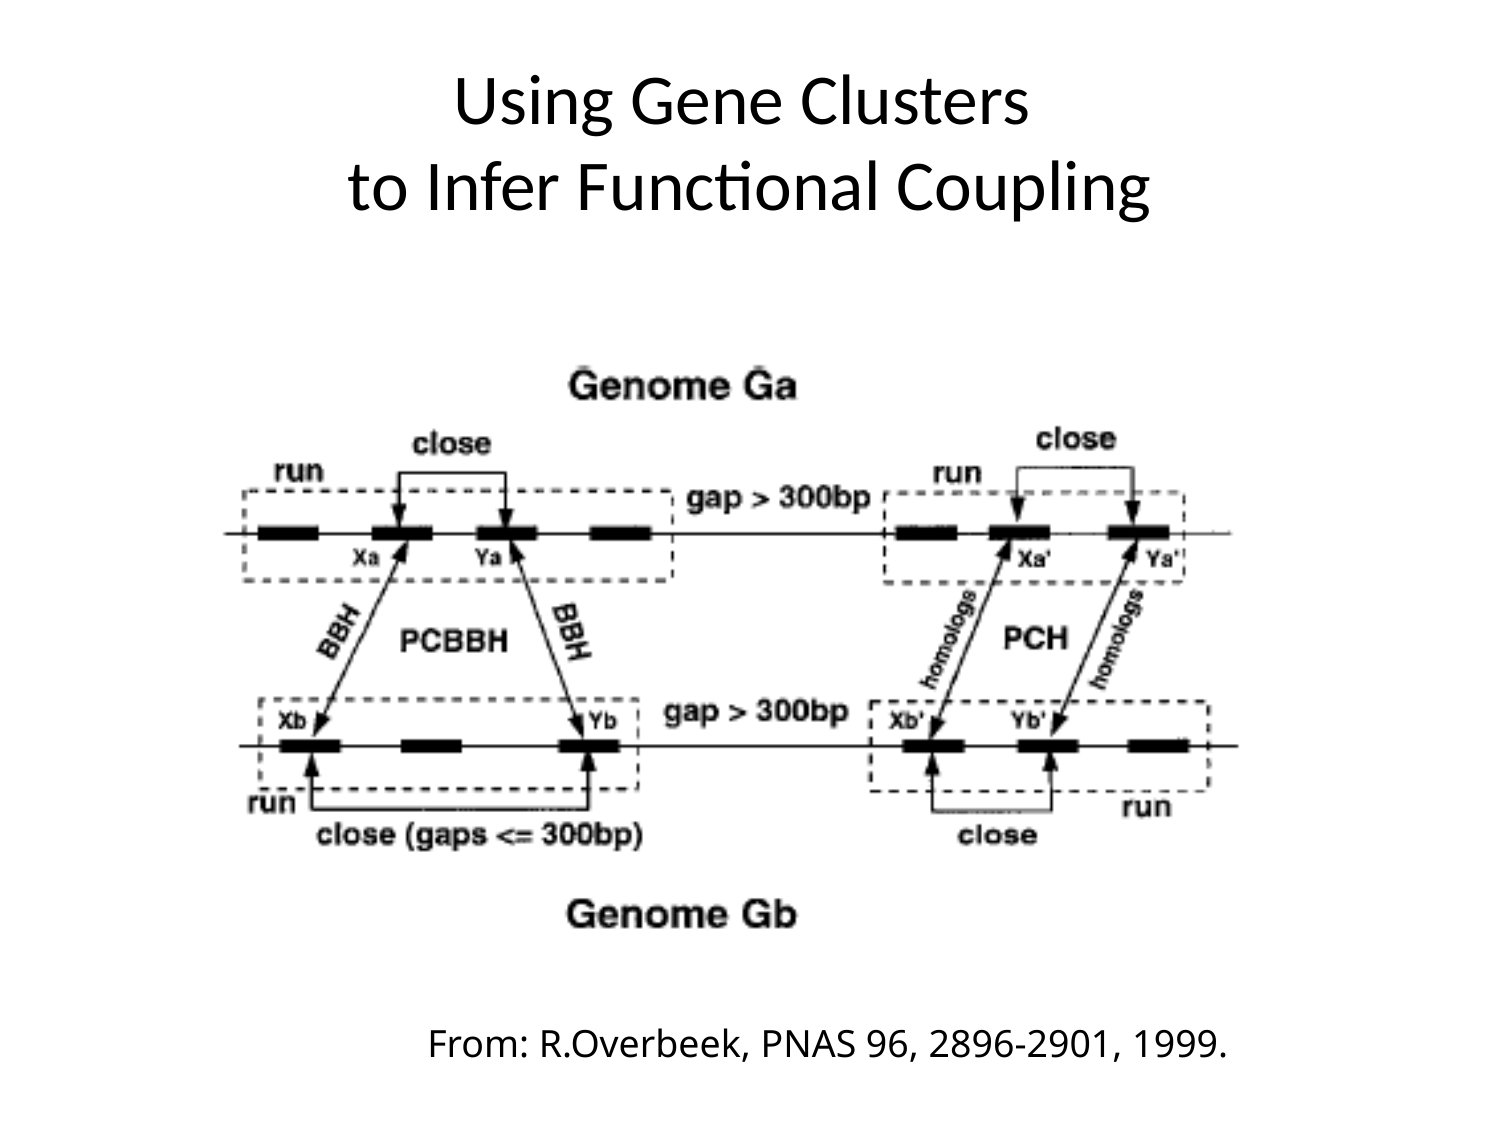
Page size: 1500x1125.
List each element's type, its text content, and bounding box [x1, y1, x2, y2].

picture [187, 337, 1263, 950]
text_box From: R.Overbeek, PNAS 96, 2896-2901, 1999. [412, 1012, 1250, 1073]
title Using Gene Clusters to Infer Functional Coupling [75, 45, 1425, 233]
